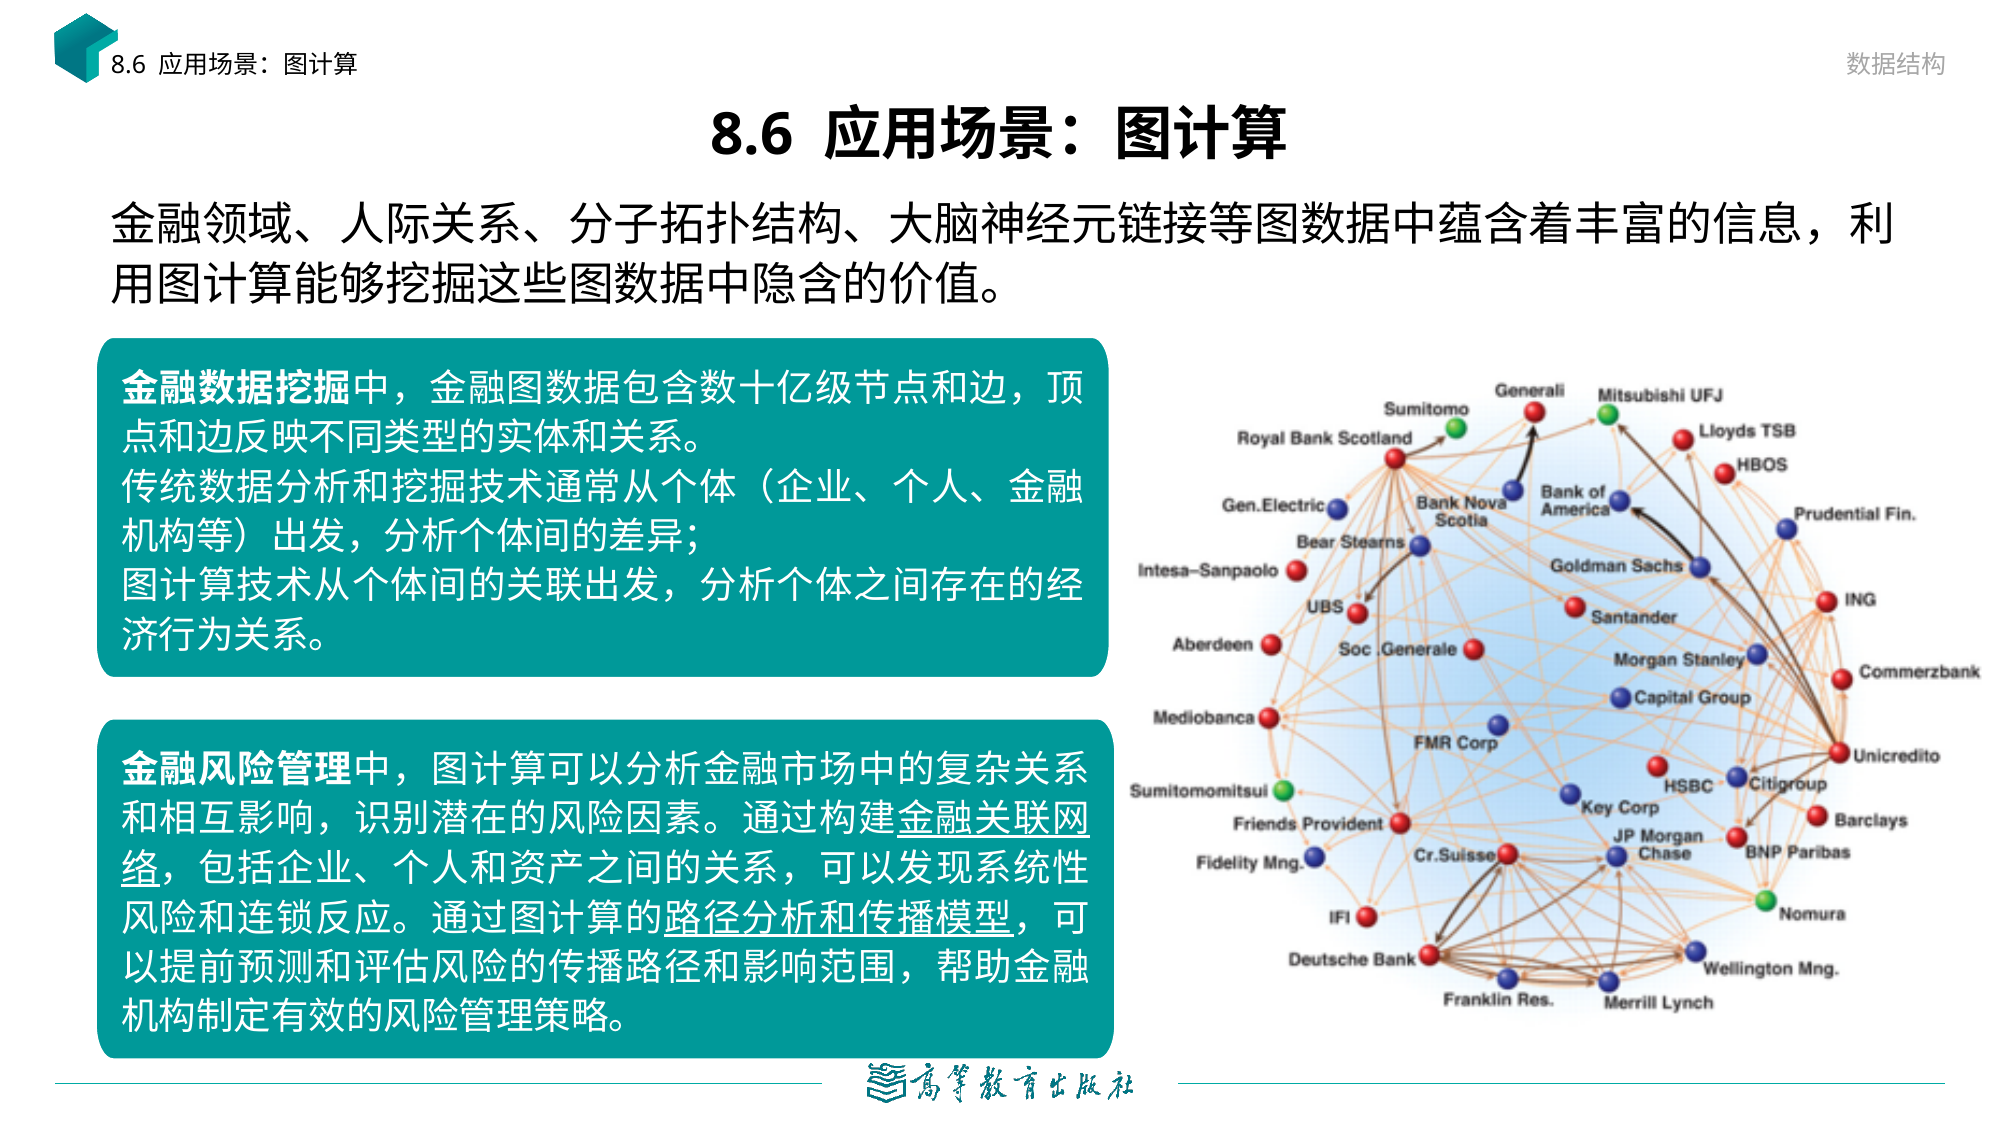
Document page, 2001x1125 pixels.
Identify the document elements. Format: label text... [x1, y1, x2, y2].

text_box 金融领域、人际关系、分子拓扑结构、大脑神经元链接等图数据中蕴含着丰富的信息，利用图计算能够挖掘这些图数据中隐含的价值。 [95, 181, 1934, 372]
title 8.6 应用场景：图计算 [137, 92, 1863, 178]
text_box 金融风险管理中，图计算可以分析金融市场中的复杂关系和相互影响，识别潜在的风险因素。通过构建金融关联网络，包括企业、个人和资产之间的关系，可以发现系统性风险和连锁反应。通过图计算的路径分析和传播模型，可以提前预测和评估风险的传播路径和影响范围，帮助金融机构制定有效的风险管理策略。 [94, 717, 1117, 1061]
list 数据结构 [1115, 32, 1962, 86]
subtitle 8.6 应用场景：图计算 [95, 44, 894, 99]
list [95, 372, 1910, 1039]
picture [1120, 357, 1997, 1033]
picture [867, 1063, 1133, 1103]
text_box 金融数据挖掘中，金融图数据包含数十亿级节点和边，顶点和边反映不同类型的实体和关系。 传统数据分析和挖掘技术通常从个体（企业、个人、金融机构等）出发，分析个体间的差异； 图计算技术从个体间的关联出发，分析个体之间存在的经济行为关系。 [94, 335, 1111, 679]
